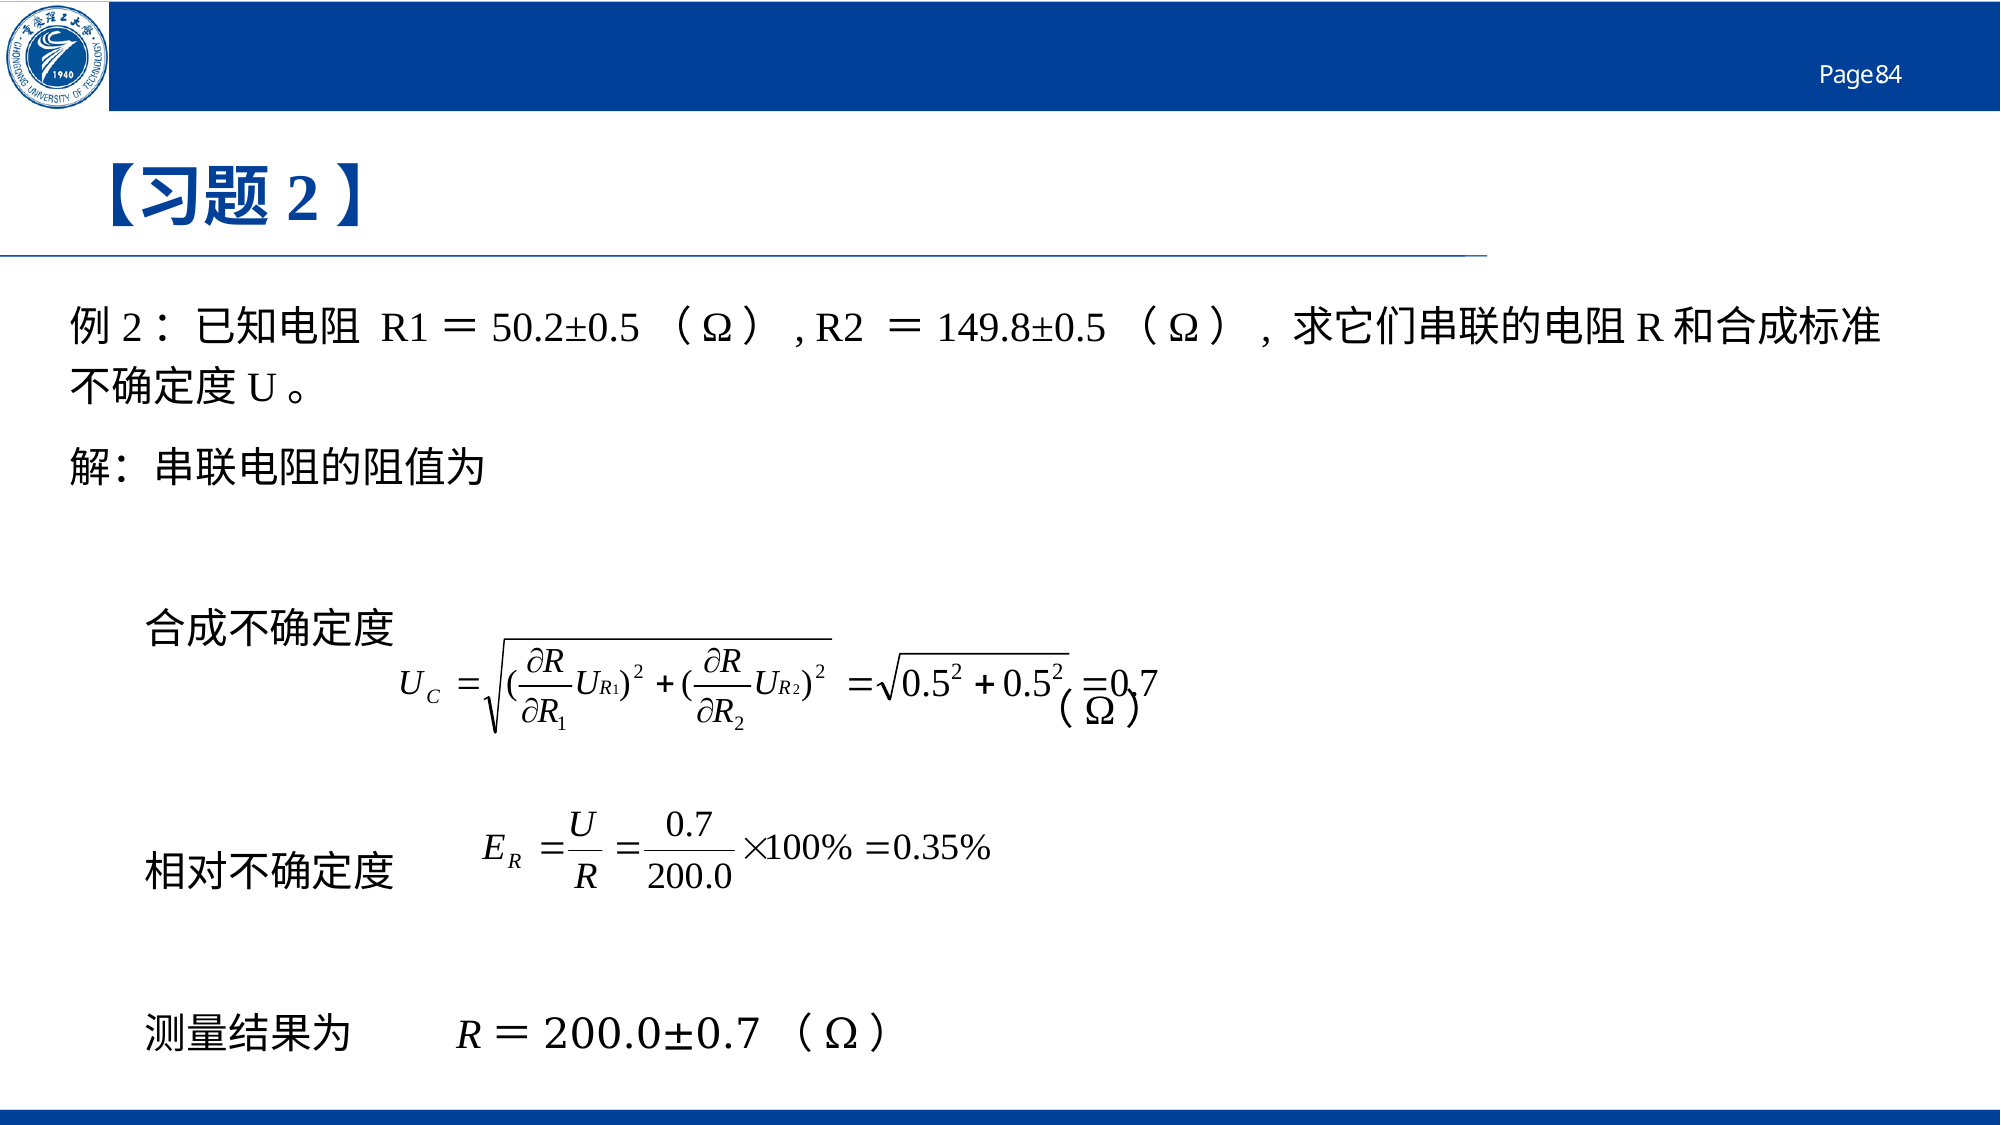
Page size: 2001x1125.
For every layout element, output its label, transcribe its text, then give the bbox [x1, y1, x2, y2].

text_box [395, 630, 838, 742]
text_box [475, 800, 999, 897]
title 【习题2】 [55, 151, 1887, 247]
picture [0, 2, 109, 112]
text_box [839, 643, 1165, 711]
